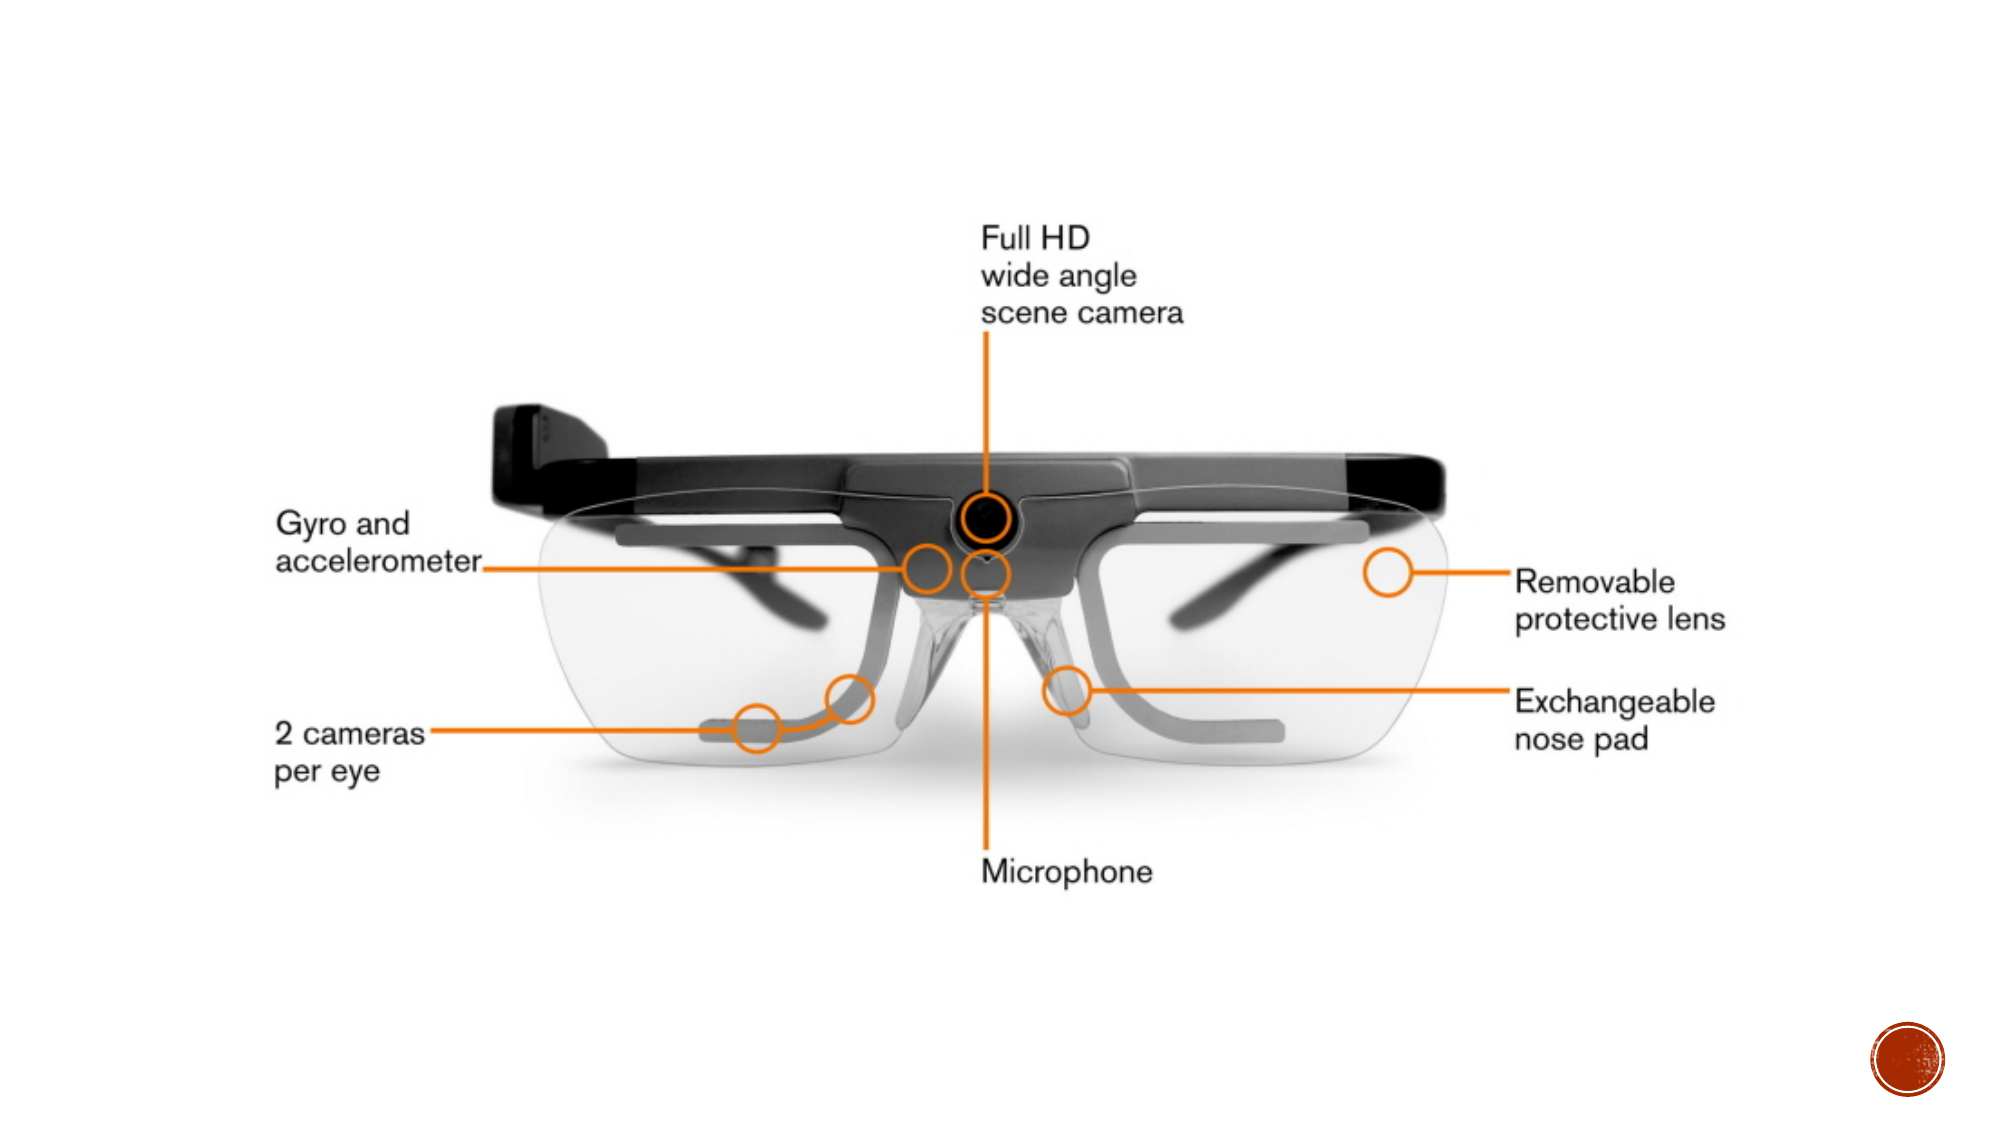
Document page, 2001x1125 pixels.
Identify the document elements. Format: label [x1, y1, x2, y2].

picture [249, 104, 1751, 1022]
